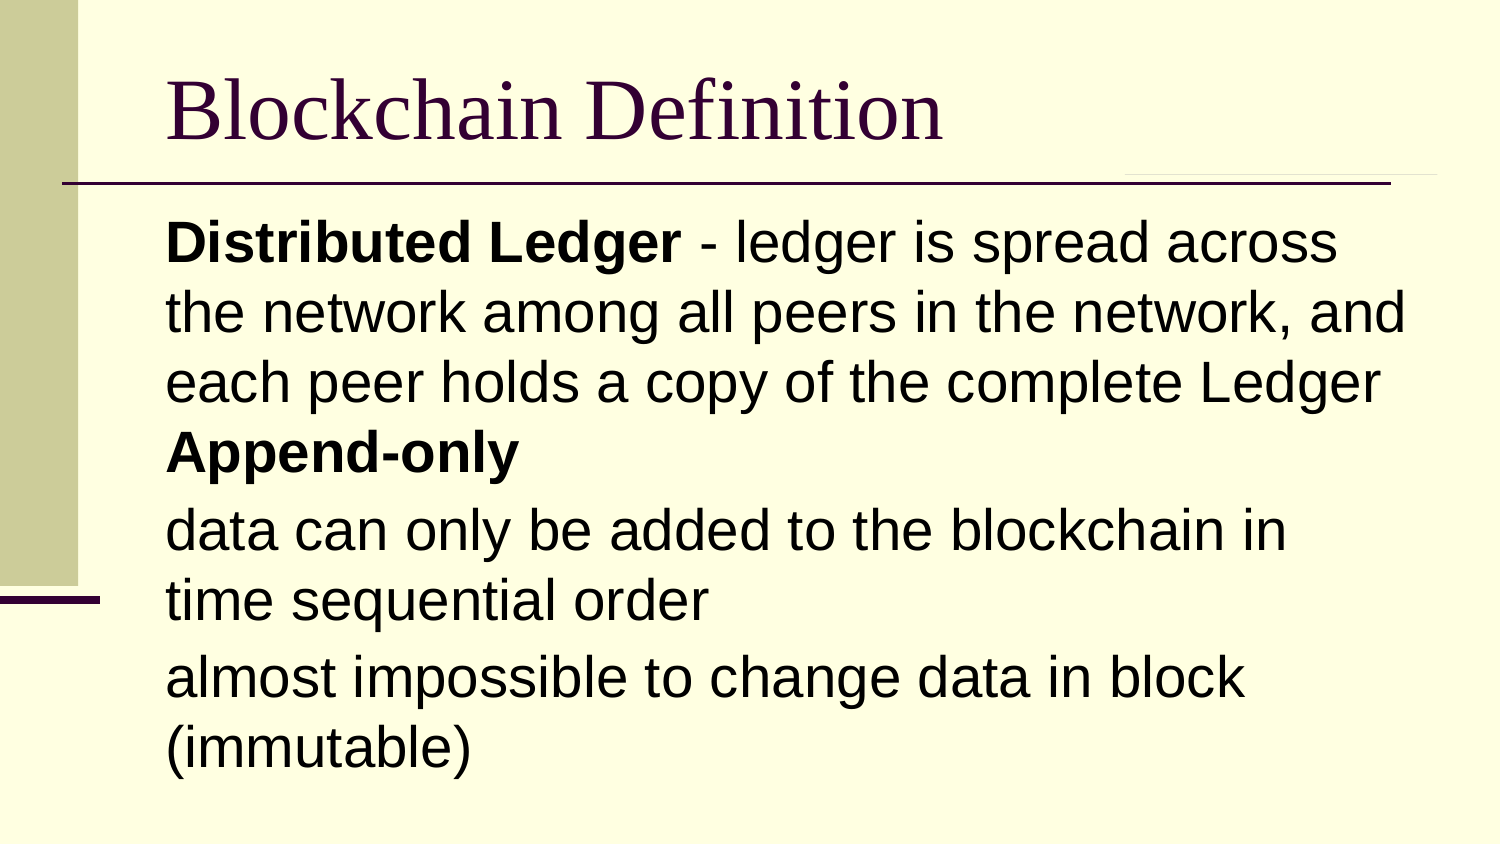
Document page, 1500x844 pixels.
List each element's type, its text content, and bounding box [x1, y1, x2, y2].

list Distributed Ledger - ledger is spread across the network among all peers in the network, and each peer holds a copy of the complete Ledger Append-only data can only be added to the blockchain in time sequential order almost impossible to change data in block (immutable) [150, 196, 1425, 755]
title Blockchain Definition [150, 34, 1425, 175]
